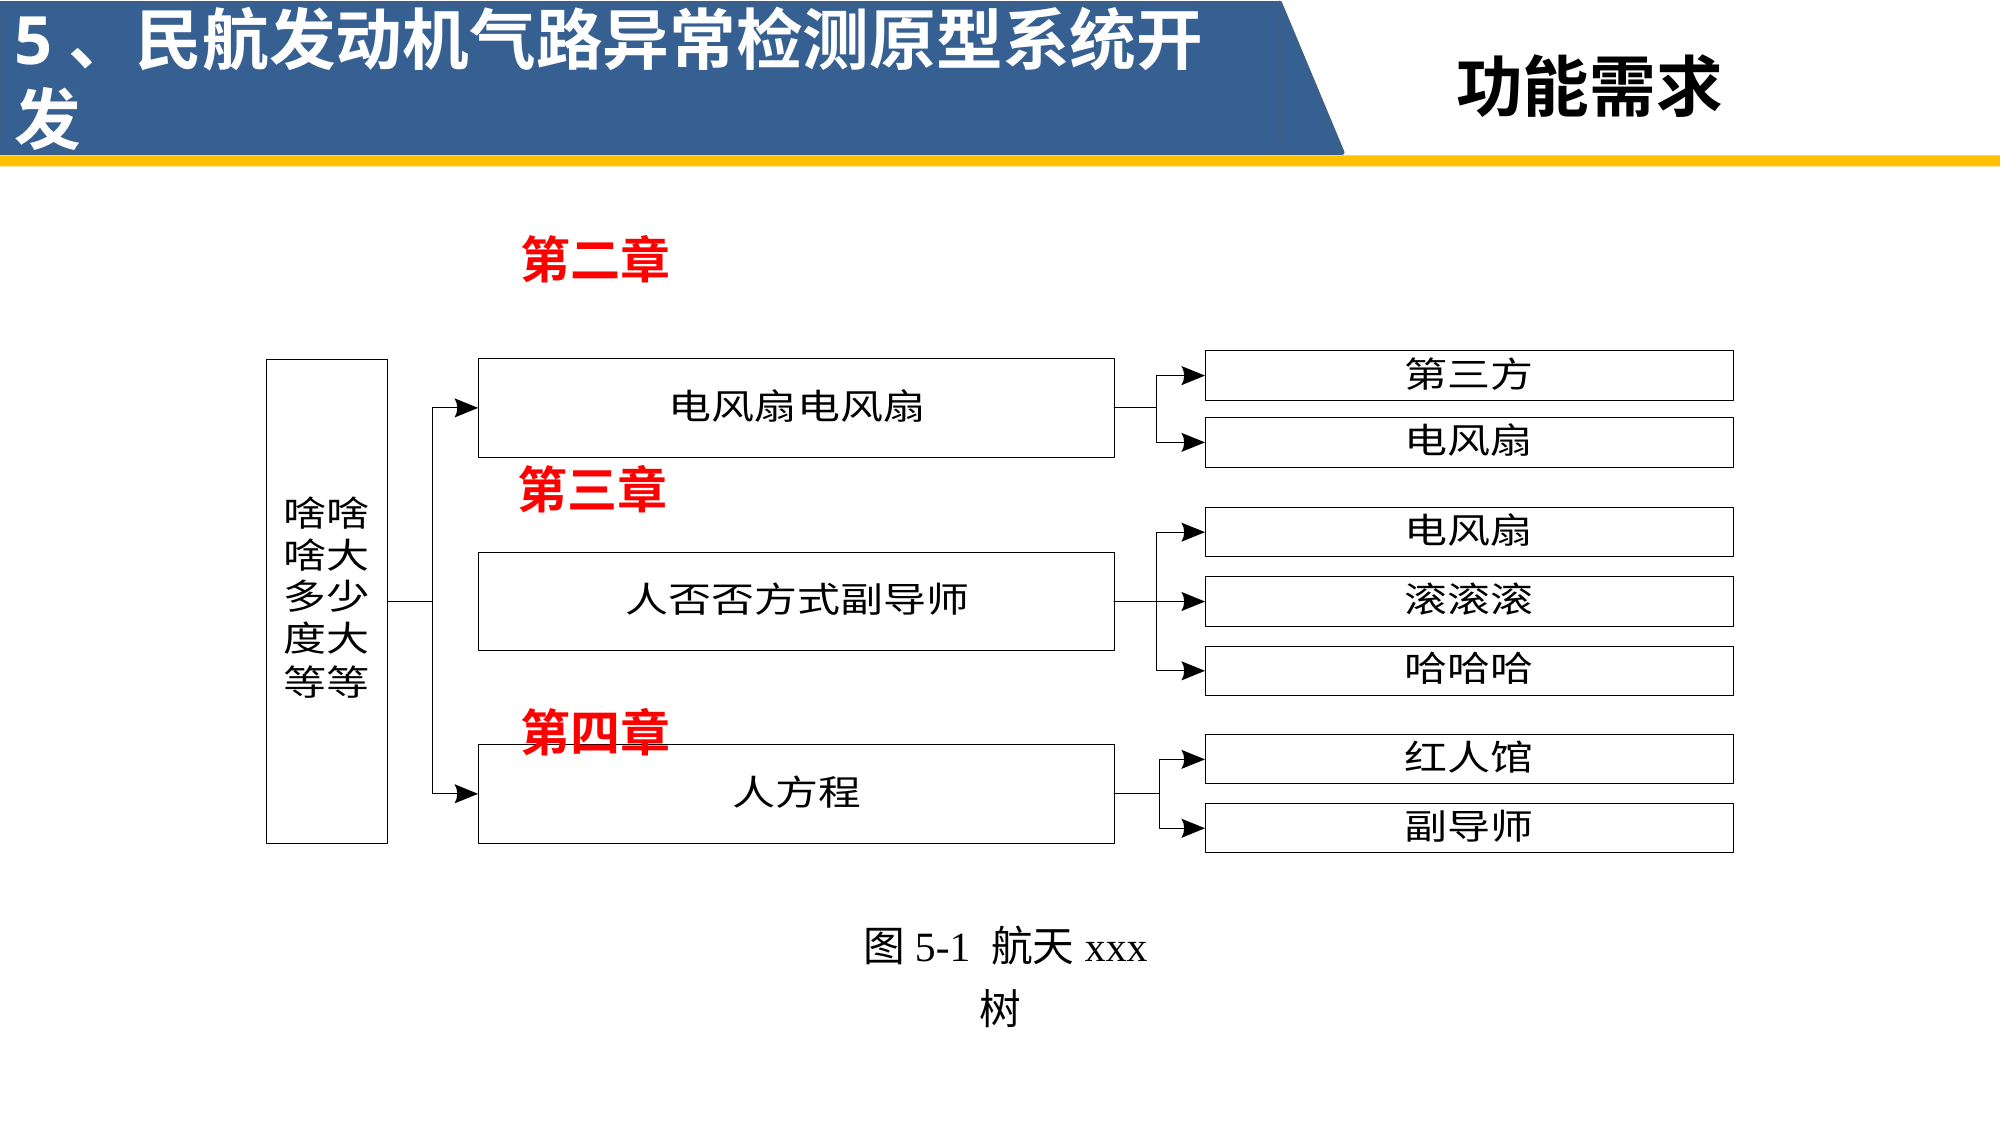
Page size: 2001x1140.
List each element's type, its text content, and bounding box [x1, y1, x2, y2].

text_box 图5-1 航天xxx树 [817, 937, 1183, 978]
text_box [183, 278, 1817, 926]
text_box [0, 2, 1343, 153]
text_box [308, 0, 2000, 75]
text_box 功能需求 [1441, 75, 2000, 133]
text_box 第二章 [486, 221, 706, 278]
text_box [0, 153, 2000, 169]
